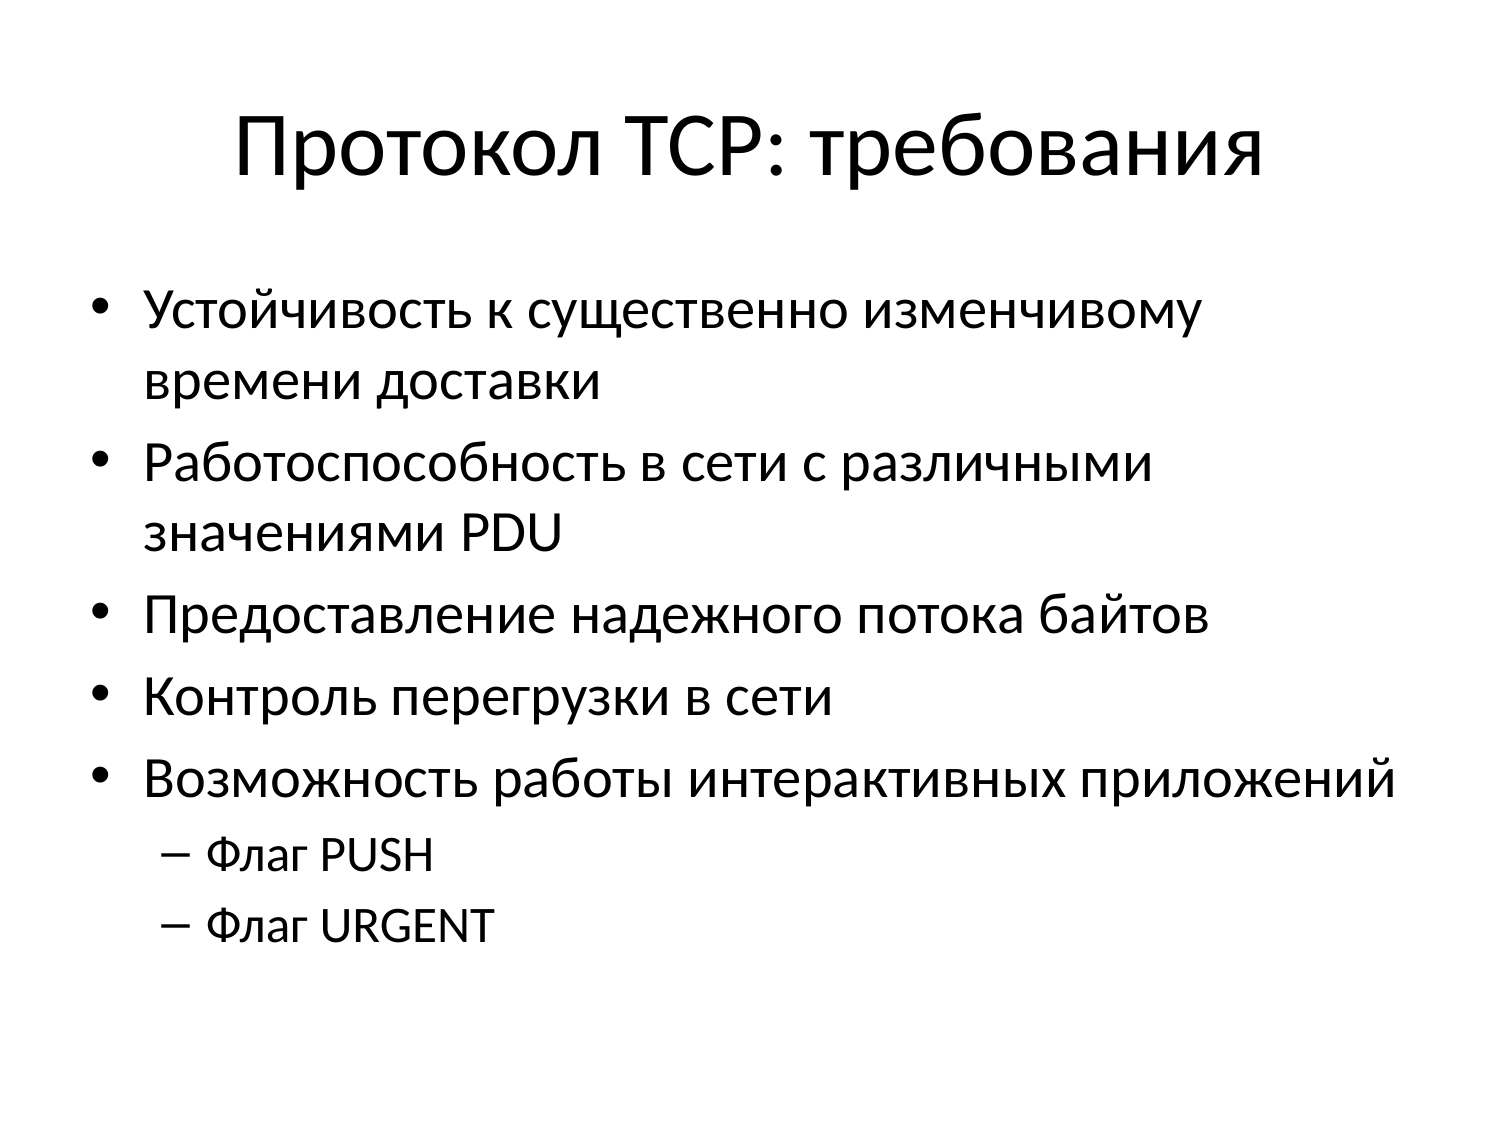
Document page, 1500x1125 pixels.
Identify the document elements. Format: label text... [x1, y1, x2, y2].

title Протокол TCP: требования [75, 45, 1425, 233]
list Устойчивость к существенно изменчивому времени доставки Работоспособность в сети с различными значениями PDU Предоставление надежного потока байтов Контроль перегрузки в сети Возможность работы интерактивных приложений Флаг PUSH Флаг URGENT [75, 262, 1425, 1005]
